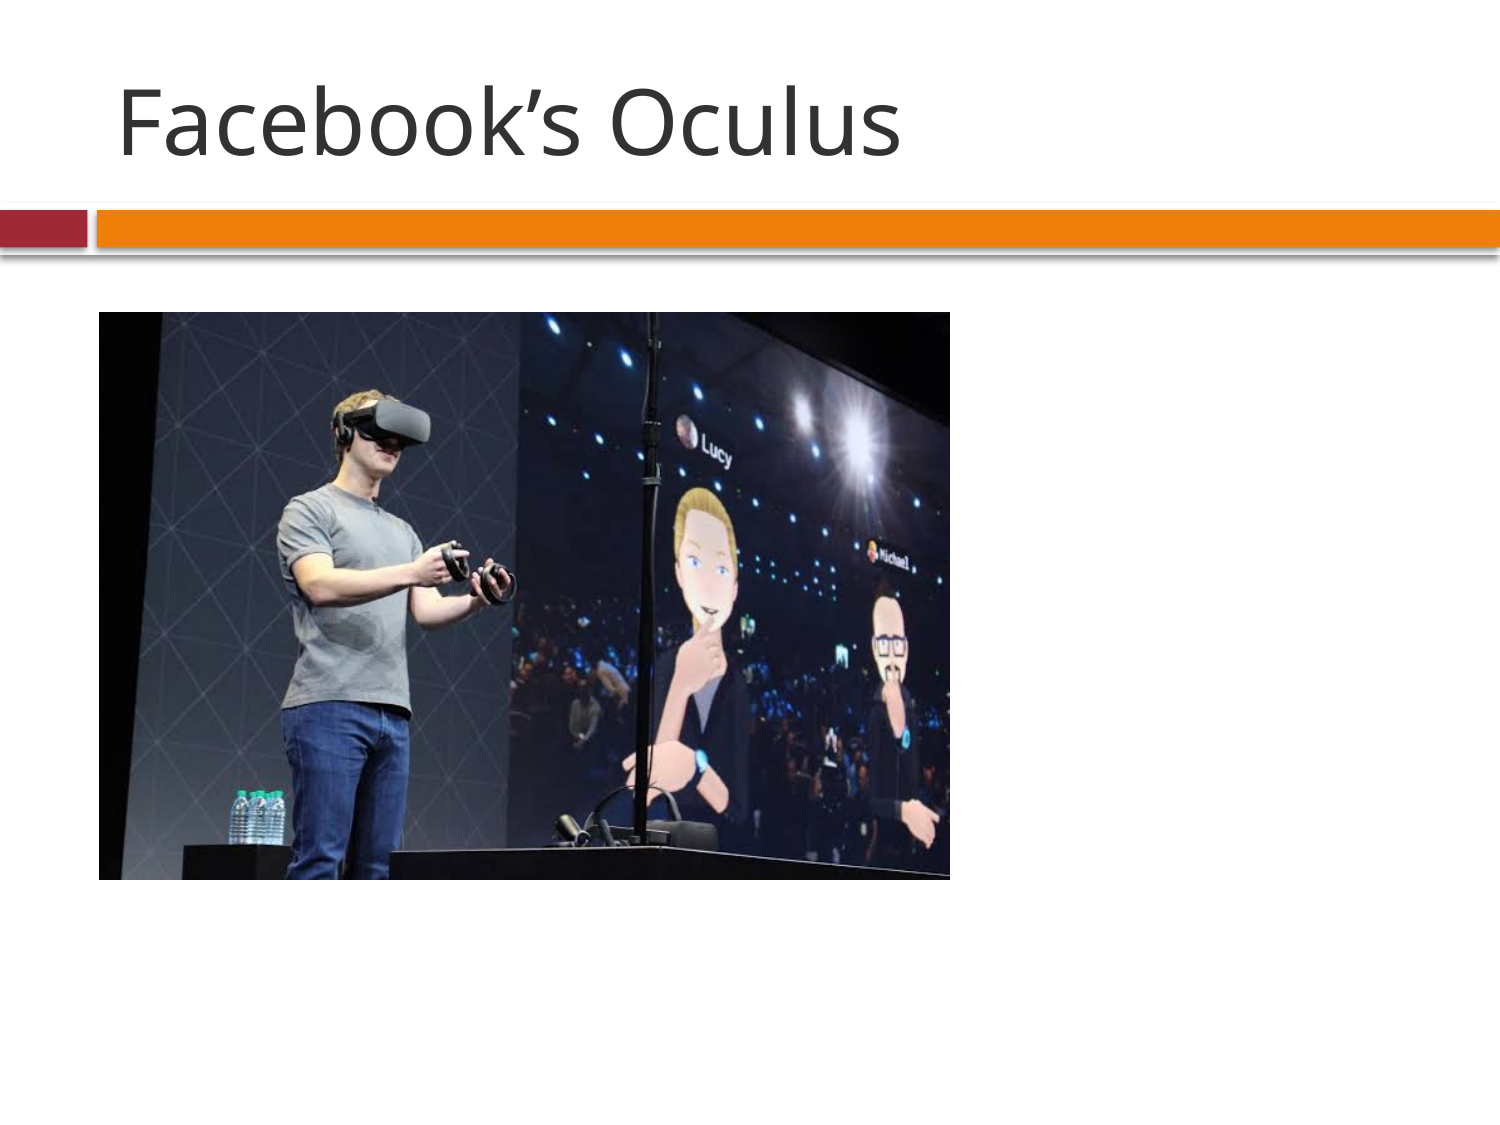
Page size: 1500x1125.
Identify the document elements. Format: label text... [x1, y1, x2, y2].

picture [99, 312, 951, 880]
title Facebook’s Oculus [100, 37, 1438, 200]
